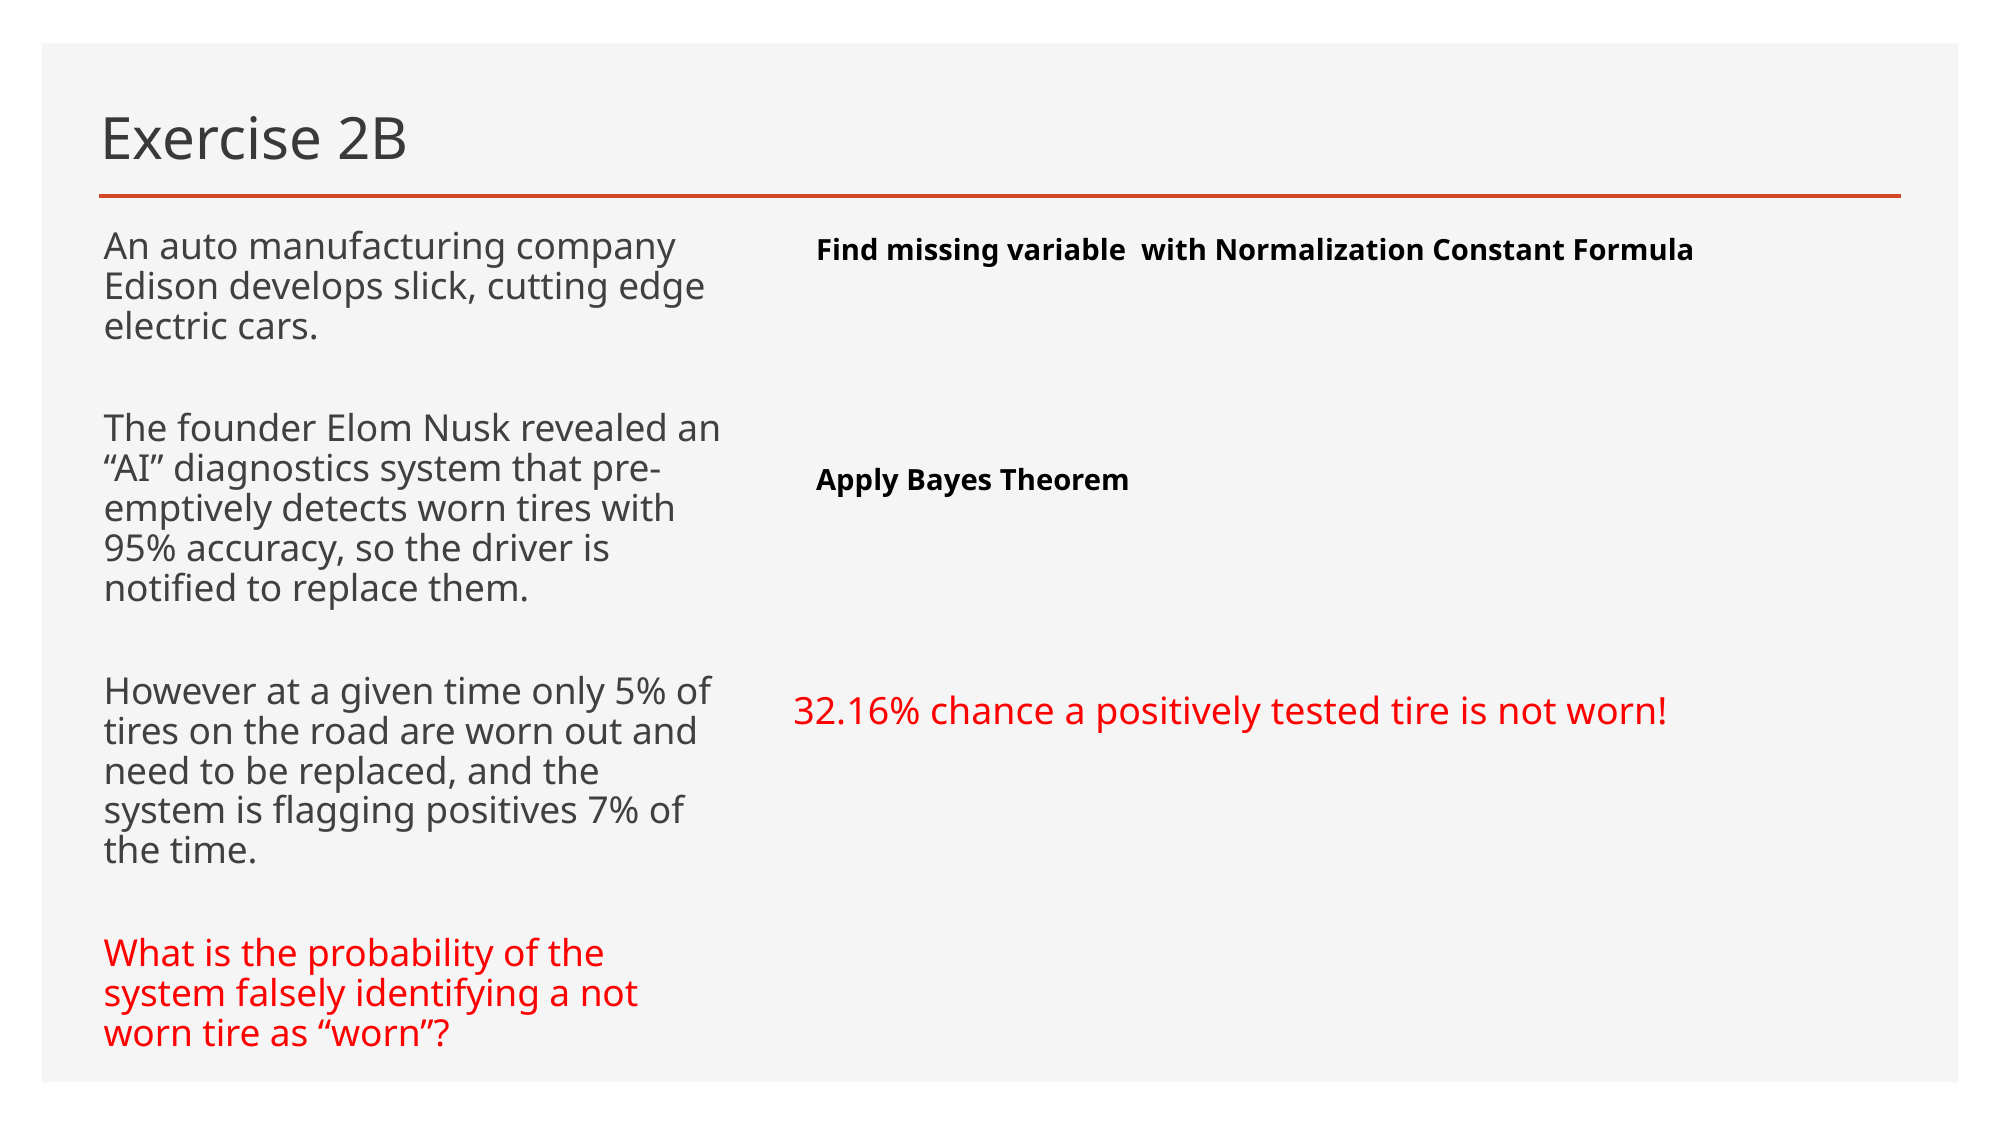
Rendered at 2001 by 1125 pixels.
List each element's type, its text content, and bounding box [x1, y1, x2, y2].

list An auto manufacturing company Edison develops slick, cutting edge electric cars. The founder Elom Nusk revealed an “AI” diagnostics system that pre-emptively detects worn tires with 95% accuracy, so the driver is notified to replace them. However at a given time only 5% of tires on the road are worn out and need to be replaced, and the system is flagging positives 7% of the time. What is the probability of the system falsely identifying a not worn tire as “worn”? [88, 220, 746, 1068]
text_box 32.16% chance a positively tested tire is not worn! [778, 679, 1684, 740]
title Exercise 2B [85, 73, 1214, 179]
